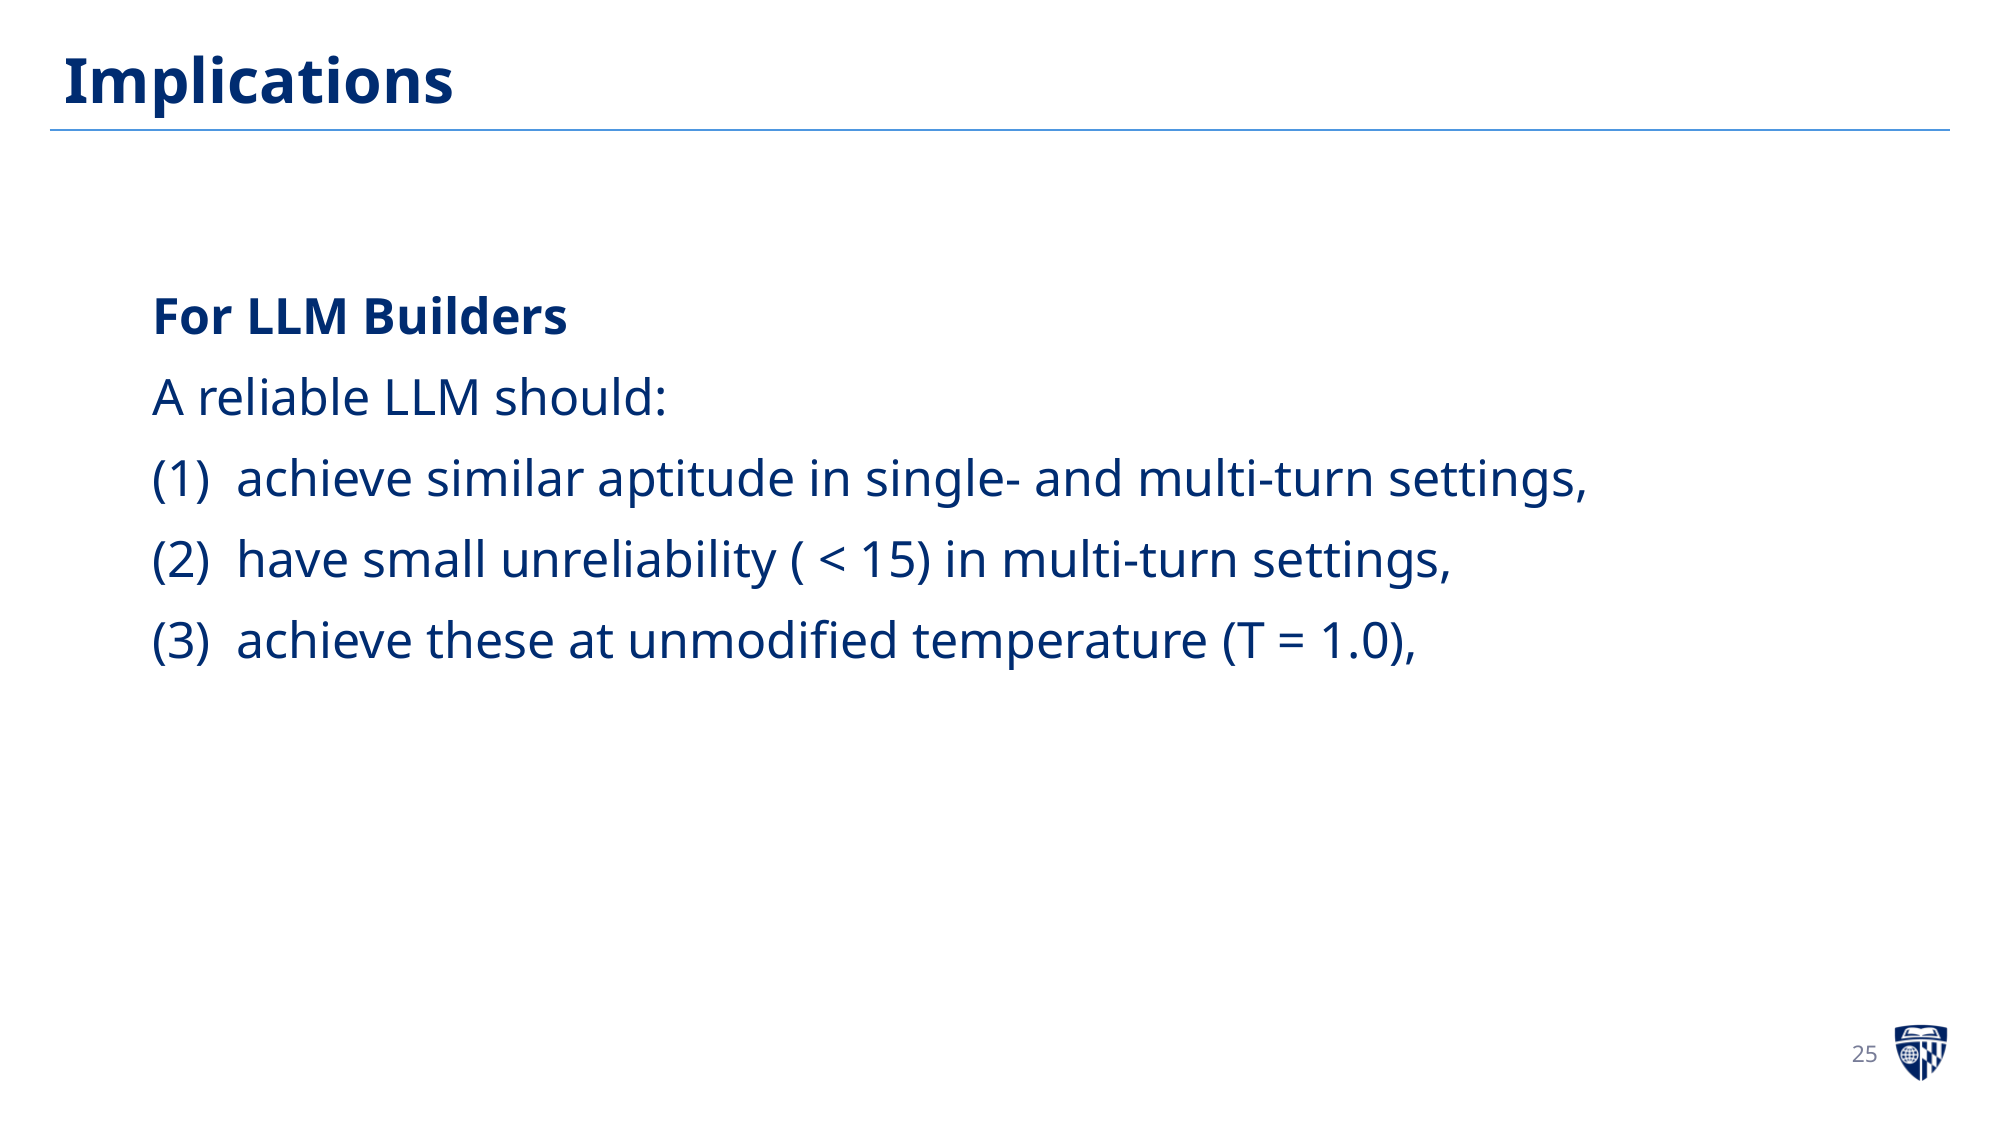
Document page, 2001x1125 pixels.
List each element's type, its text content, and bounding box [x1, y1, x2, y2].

title Implications [49, 40, 1951, 127]
slide_number 25 [1676, 1025, 1879, 1085]
picture [1892, 1022, 1951, 1085]
